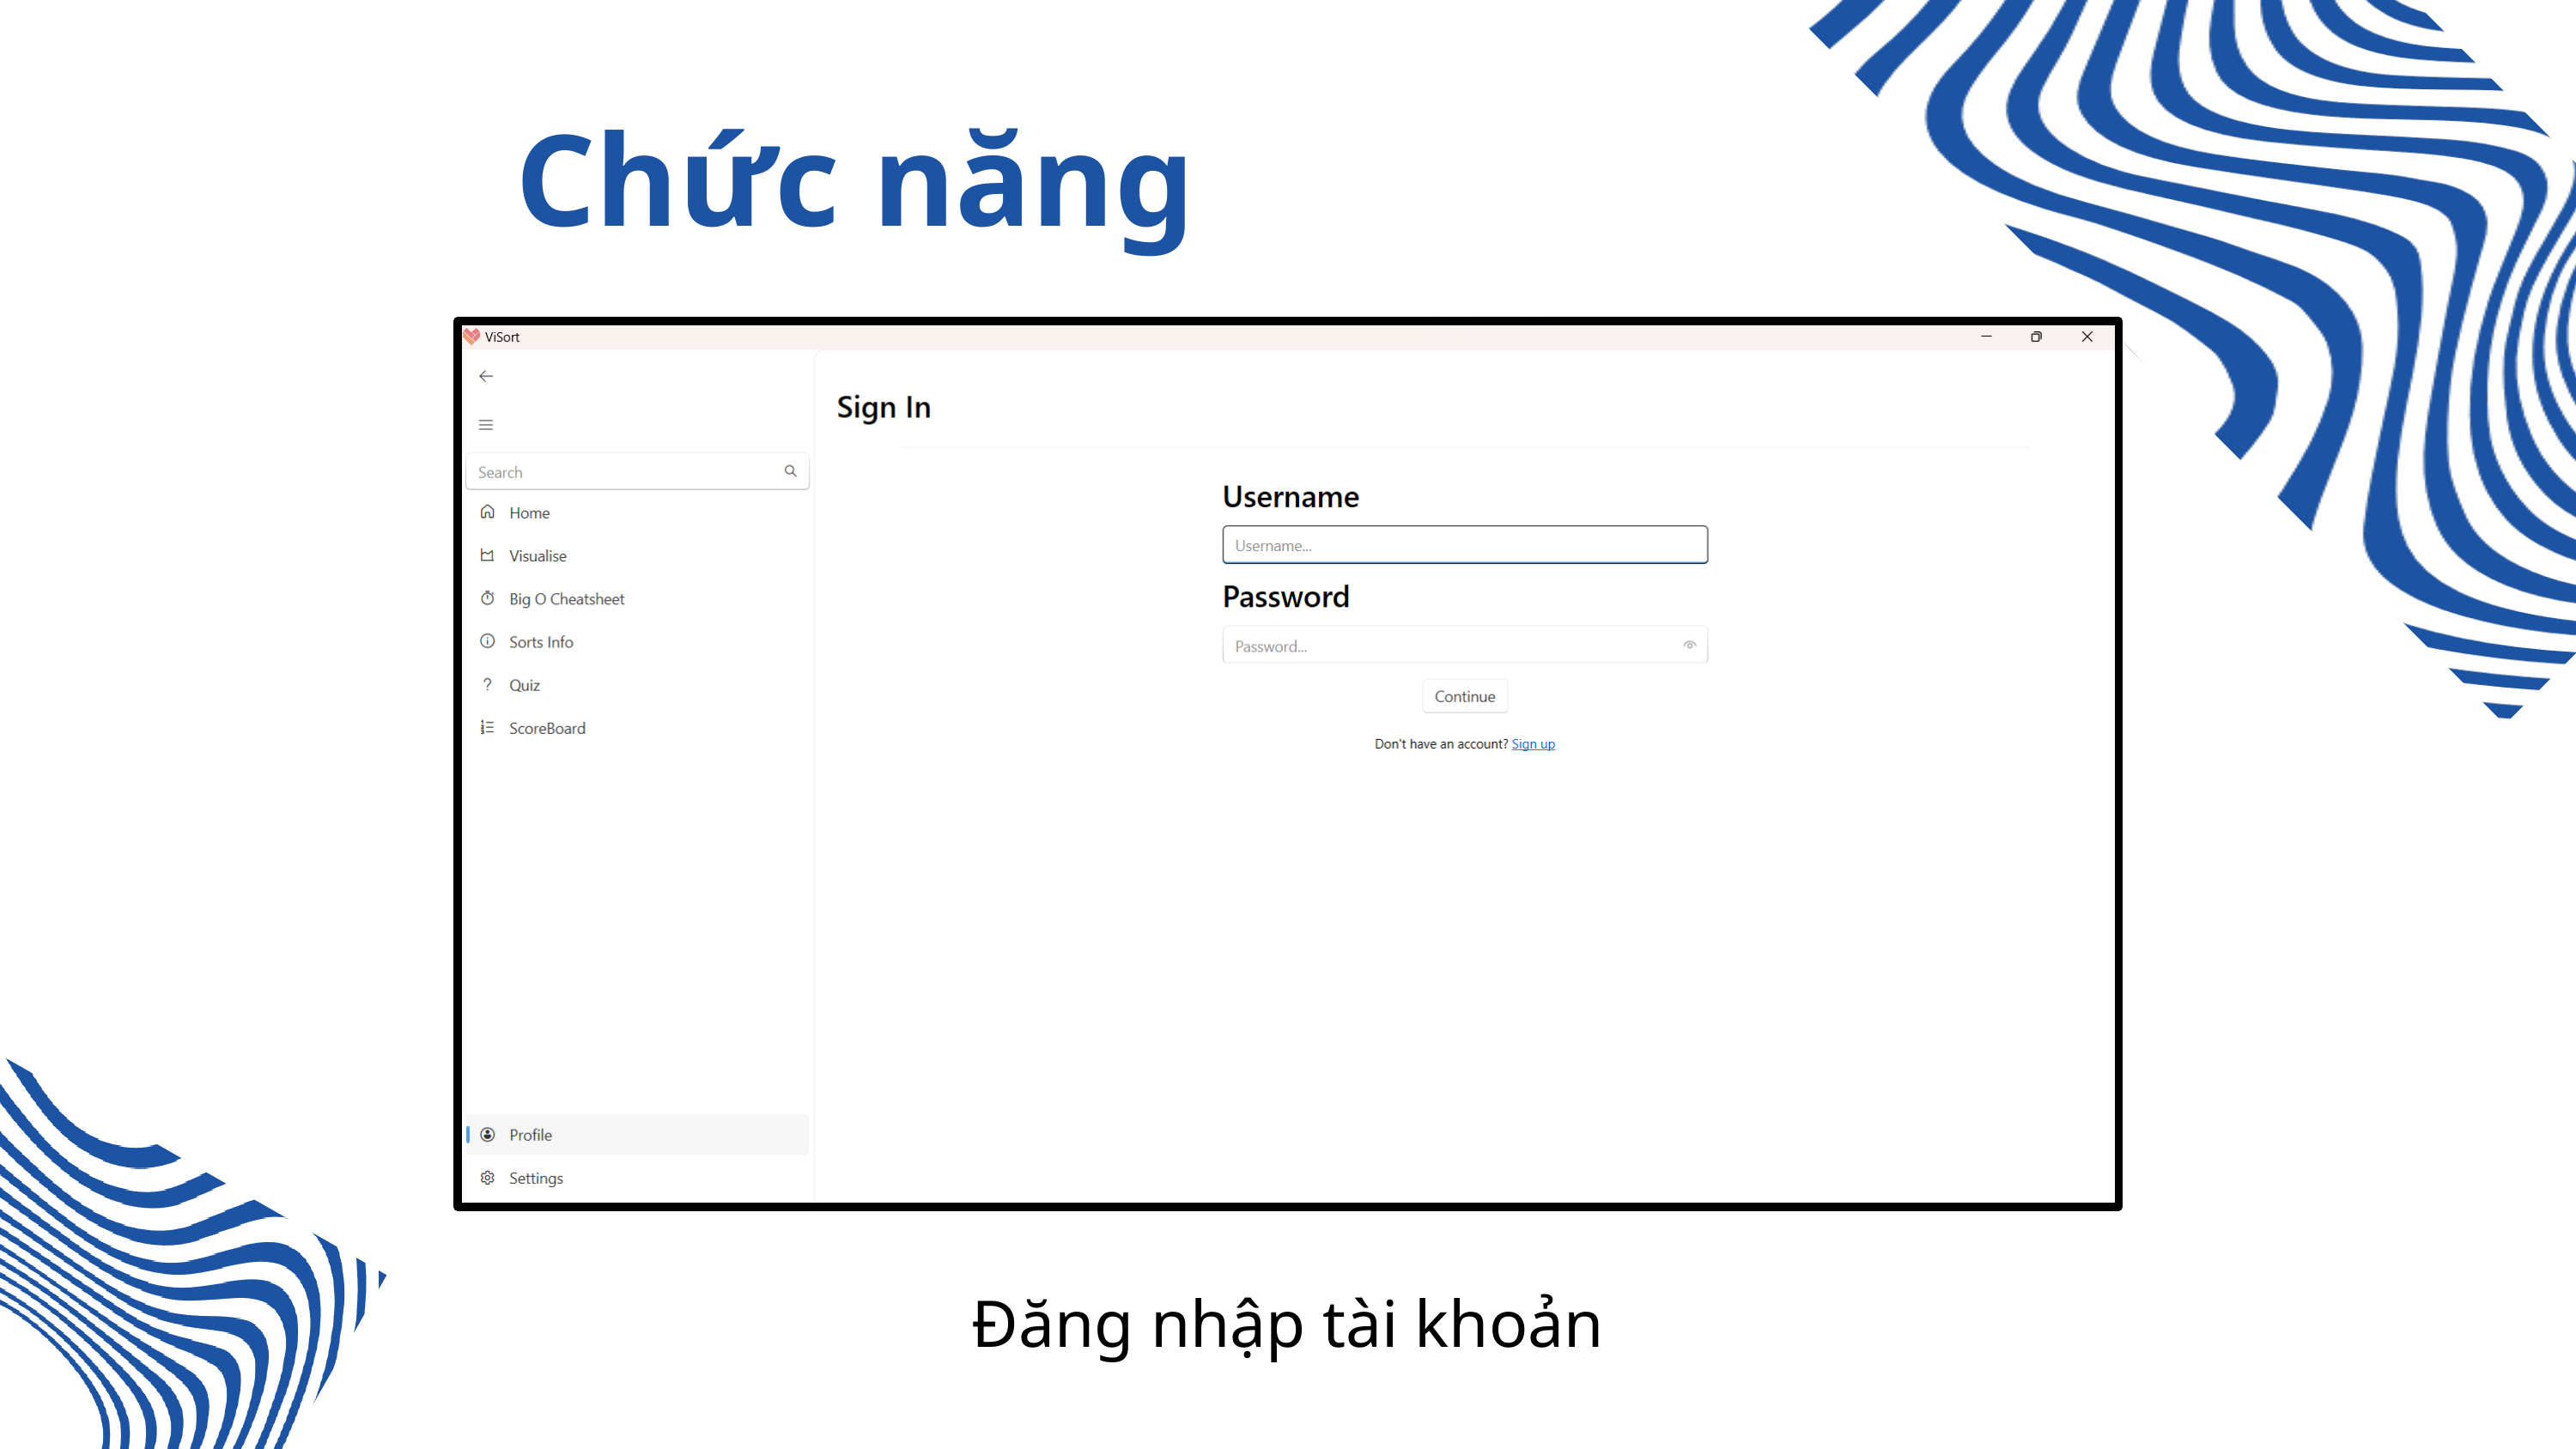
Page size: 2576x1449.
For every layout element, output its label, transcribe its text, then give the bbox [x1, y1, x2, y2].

text_box Chức năng [514, 101, 1604, 252]
picture [461, 324, 2115, 1203]
text_box Đăng nhập tài khoản [708, 1276, 1868, 1367]
text_box [1780, 0, 2576, 724]
text_box [0, 1054, 387, 1449]
